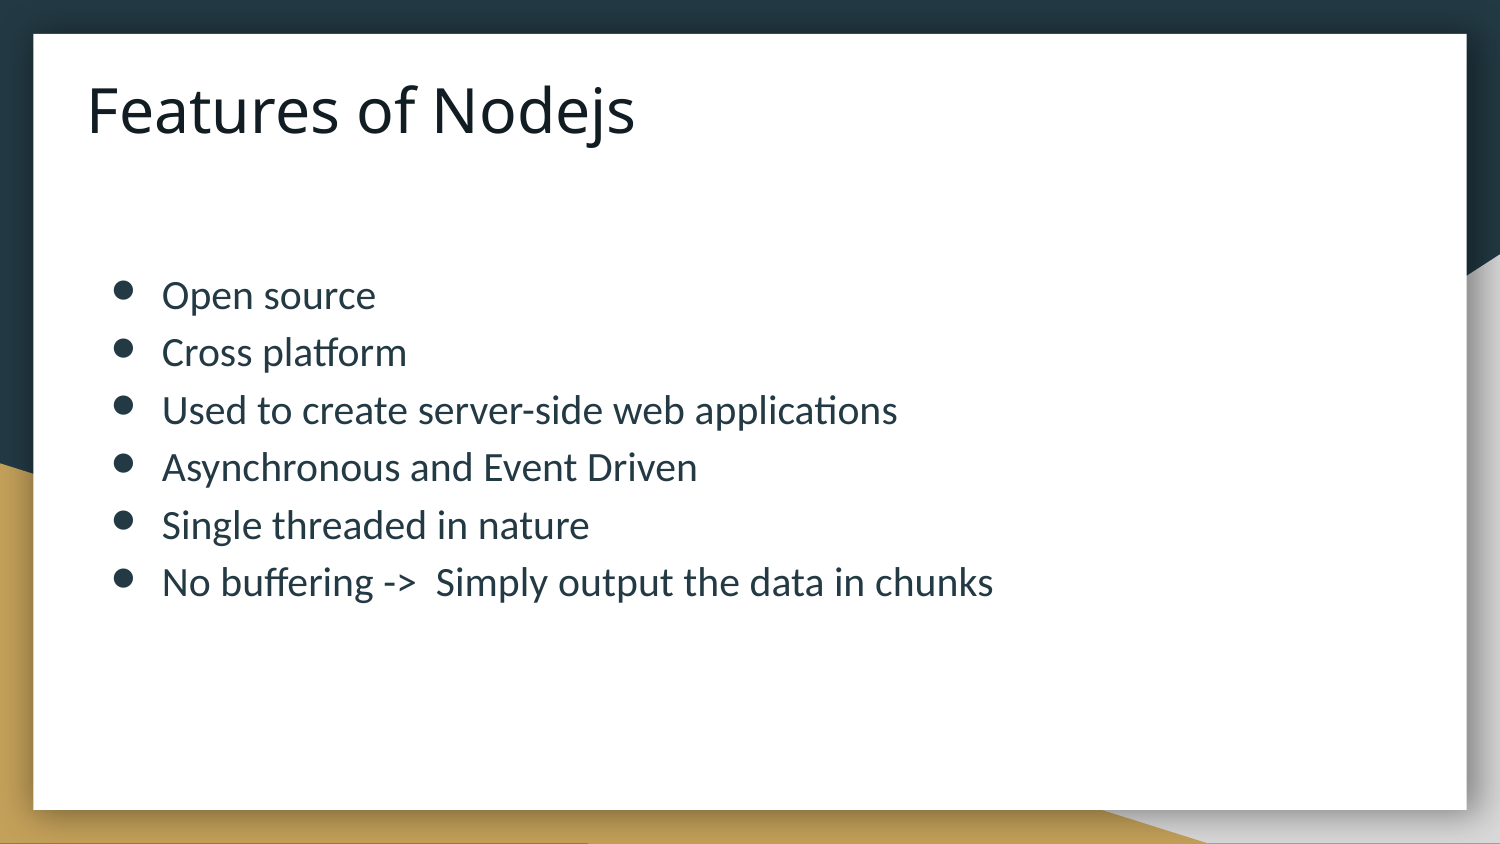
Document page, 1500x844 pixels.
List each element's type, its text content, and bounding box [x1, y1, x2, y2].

title Features of Nodejs [71, 55, 1439, 213]
list Open source Cross platform Used to create server-side web applications Asynchronous and Event Driven Single threaded in nature No buffering -> Simply output the data in chunks [71, 245, 1439, 725]
